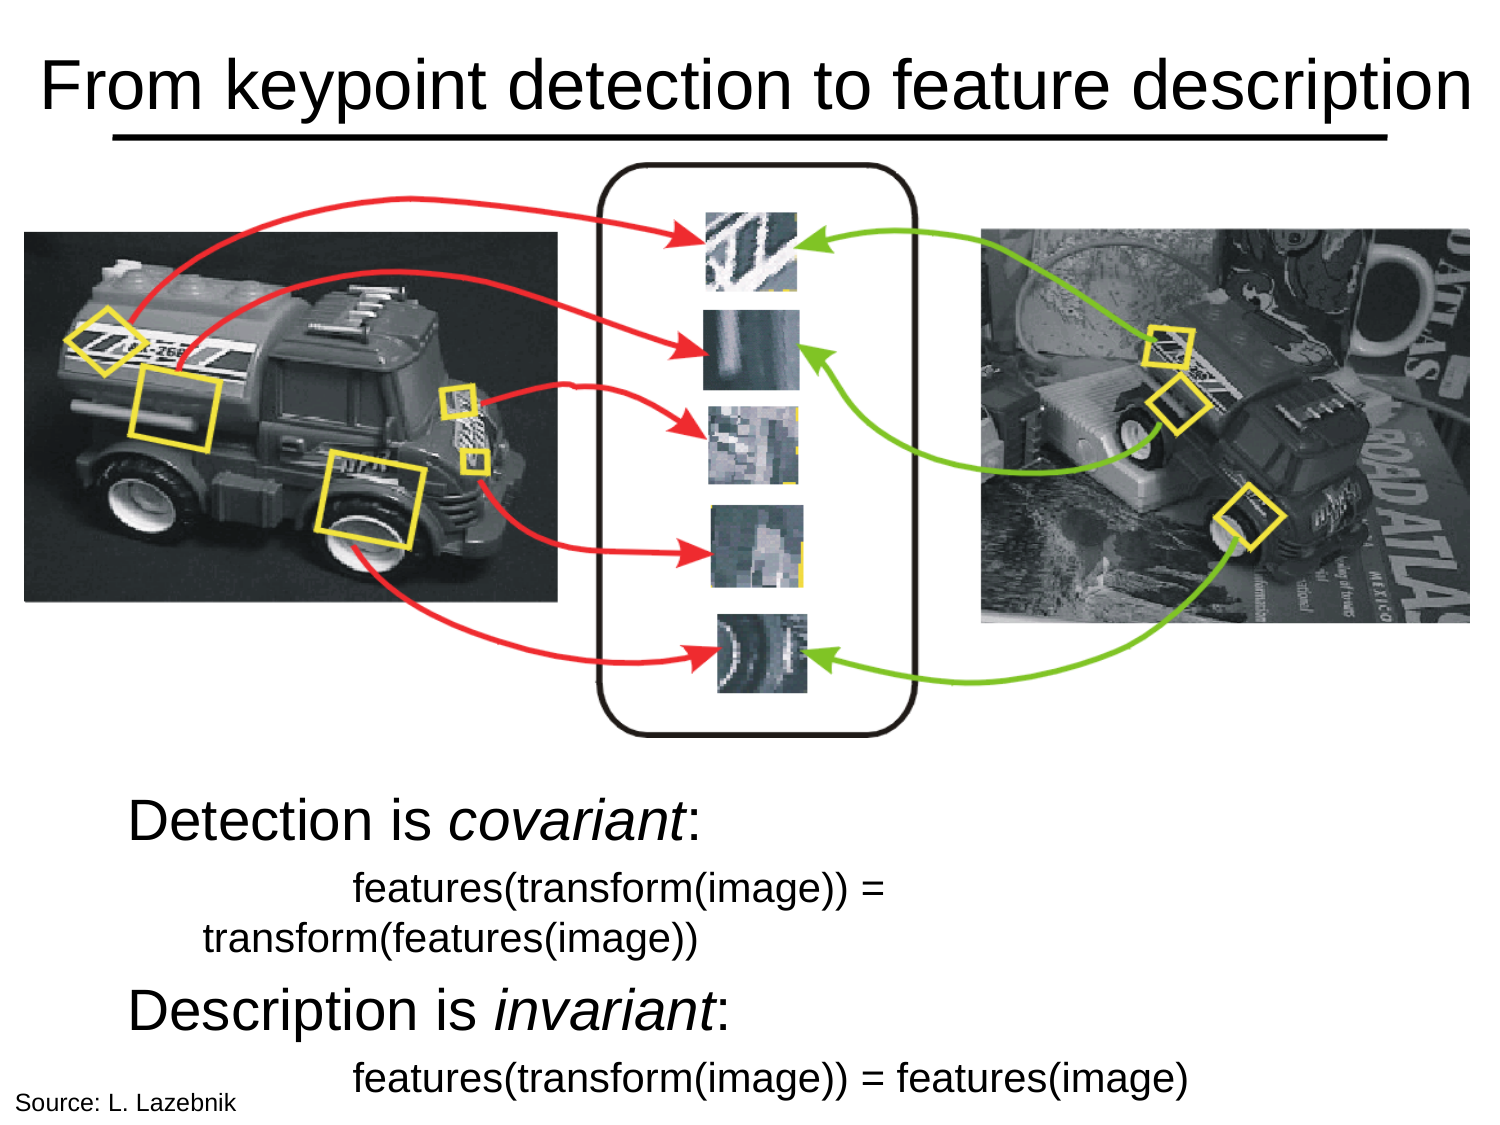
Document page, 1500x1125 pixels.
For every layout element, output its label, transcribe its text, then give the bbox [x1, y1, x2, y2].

list Detection is covariant: features(transform(image)) = transform(features(image)) Description is invariant: features(transform(image)) = features(image) [112, 774, 1388, 1113]
picture [24, 162, 1471, 738]
text_box Source: L. Lazebnik [0, 1079, 290, 1125]
title From keypoint detection to feature description [24, 12, 1500, 151]
